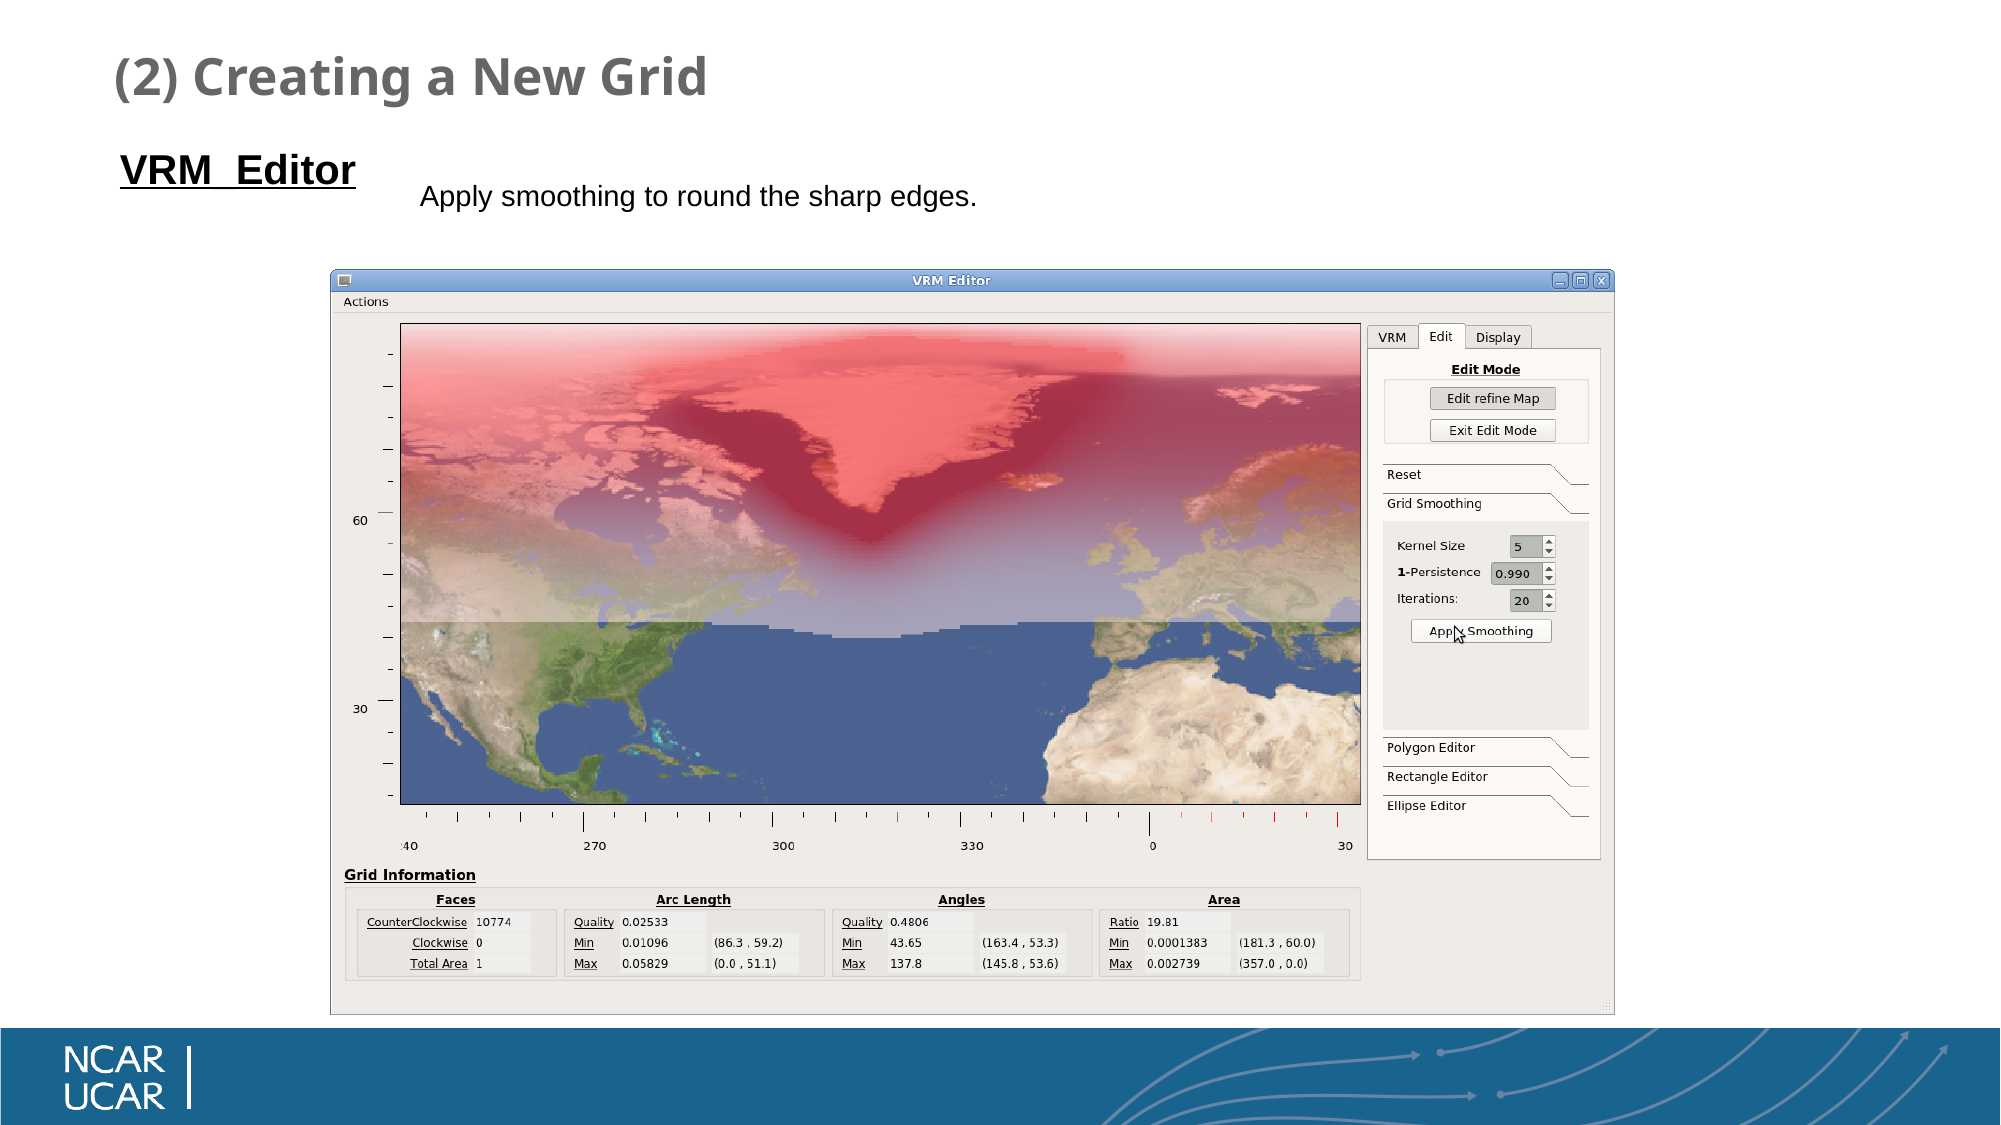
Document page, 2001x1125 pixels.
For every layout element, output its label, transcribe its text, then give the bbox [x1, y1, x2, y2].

picture [329, 269, 1615, 1015]
title (2) Creating a New Grid [99, 45, 1900, 106]
text_box VRM_Editor [104, 135, 396, 200]
text_box Apply smoothing to round the sharp edges. [404, 134, 1547, 220]
picture [0, 1028, 2000, 1125]
